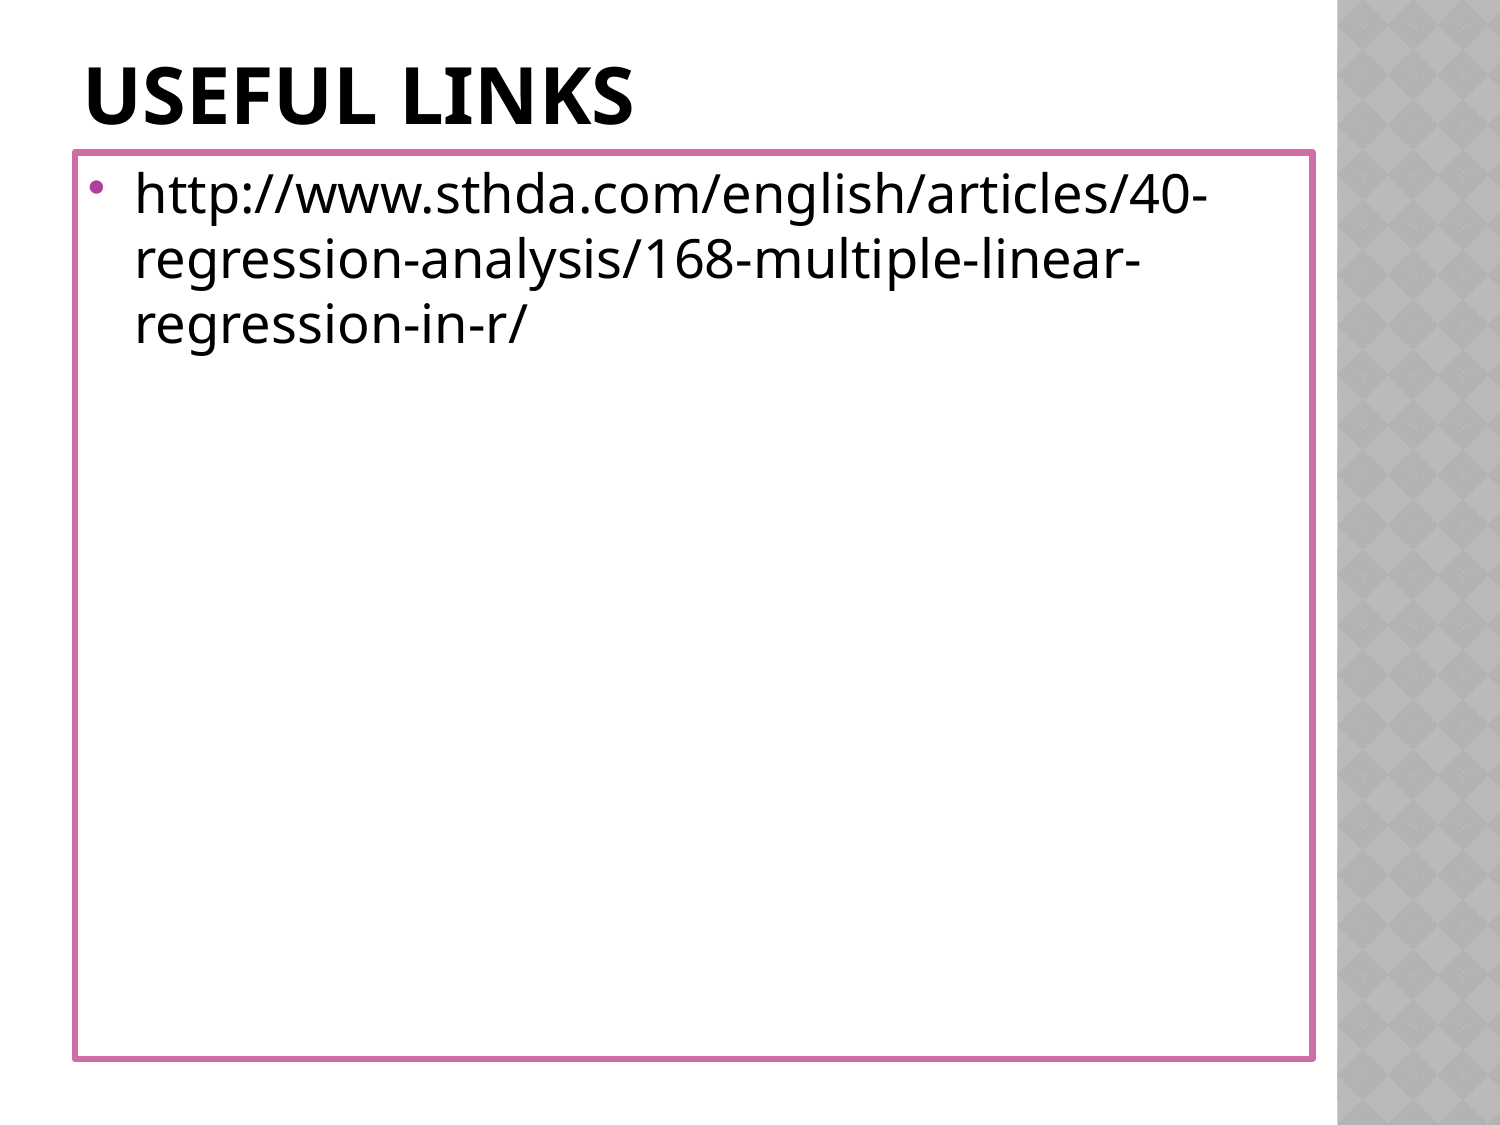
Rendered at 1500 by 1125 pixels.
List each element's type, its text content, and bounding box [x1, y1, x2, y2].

list http://www.sthda.com/english/articles/40-regression-analysis/168-multiple-linear-regression-in-r/ [72, 149, 1316, 1062]
title Useful Links [75, 23, 1263, 141]
